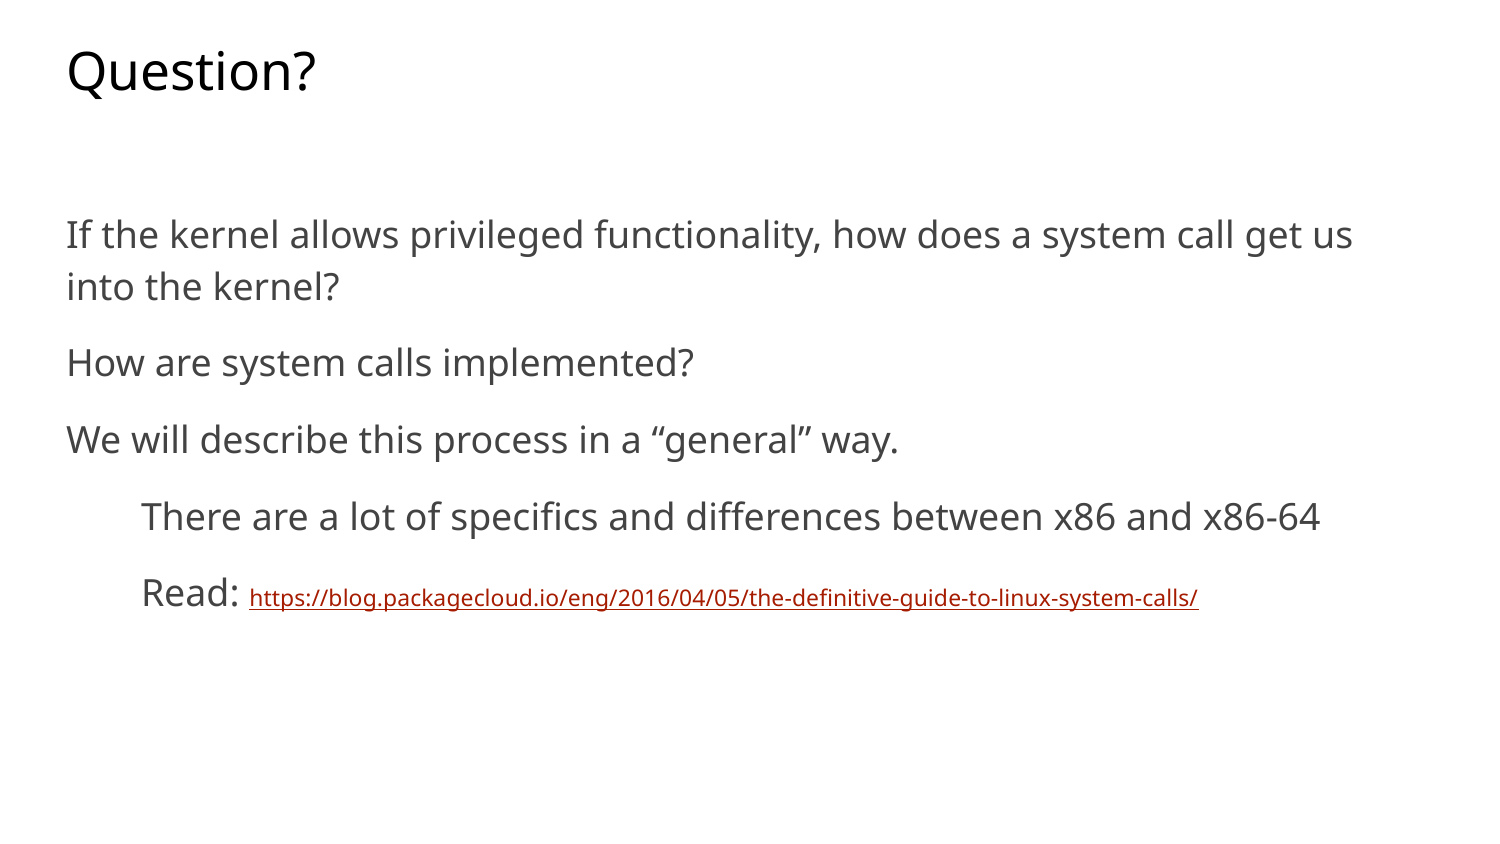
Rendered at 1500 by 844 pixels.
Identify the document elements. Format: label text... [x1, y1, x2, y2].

title Question? [51, 22, 1449, 116]
list If the kernel allows privileged functionality, how does a system call get us into the kernel? How are system calls implemented? We will describe this process in a “general” way. There are a lot of specifics and differences between x86 and x86-64 Read: https://blog.packagecloud.io/eng/2016/04/05/the-definitive-guide-to-linux-system-calls/ [51, 189, 1427, 750]
